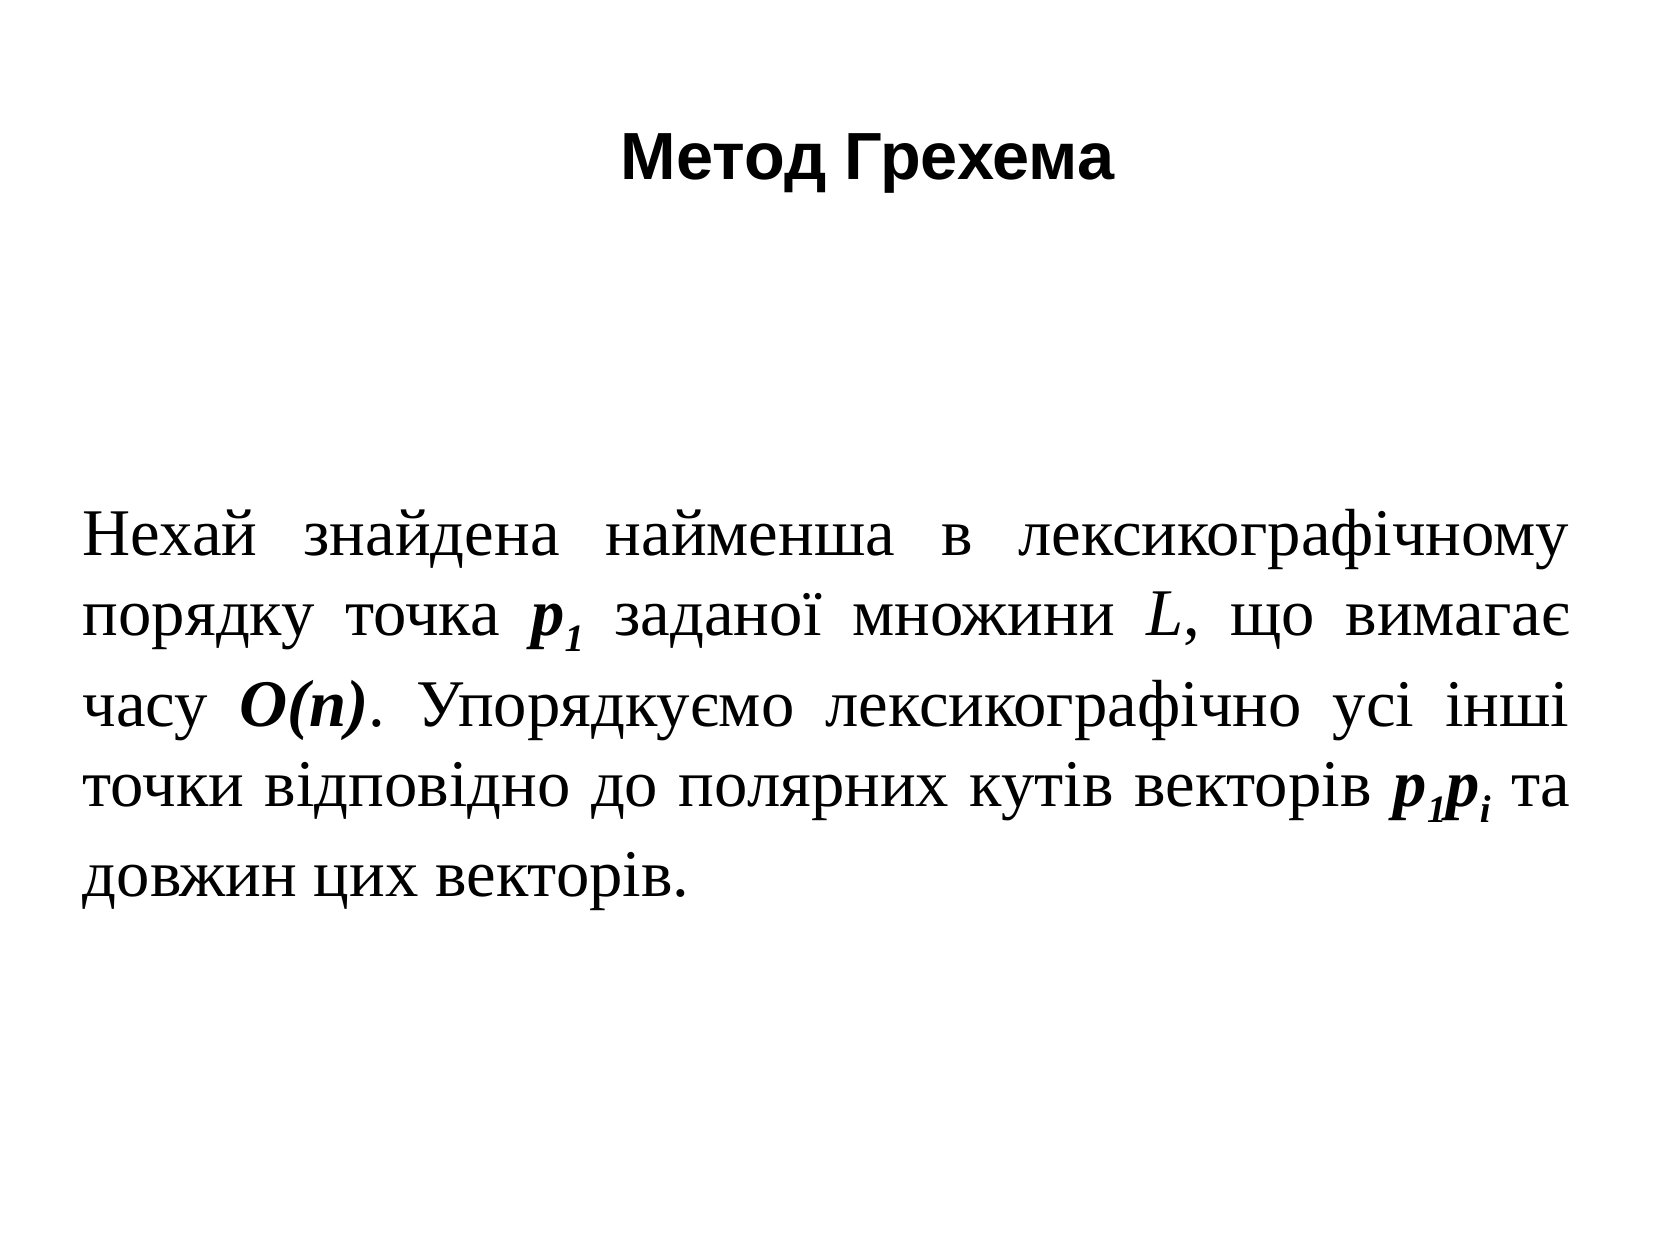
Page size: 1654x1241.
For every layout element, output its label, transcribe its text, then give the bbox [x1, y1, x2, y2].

subtitle Нехай знайдена найменша в лексикографічному порядку точка p1 заданої множини L, що вимагає часу O(n). Упорядкуємо лексикографічно усі інші точки відповідно до полярних кутів векторів p1pi та довжин цих векторів. [82, 339, 1571, 1060]
title Метод Грехема [82, 49, 1571, 257]
